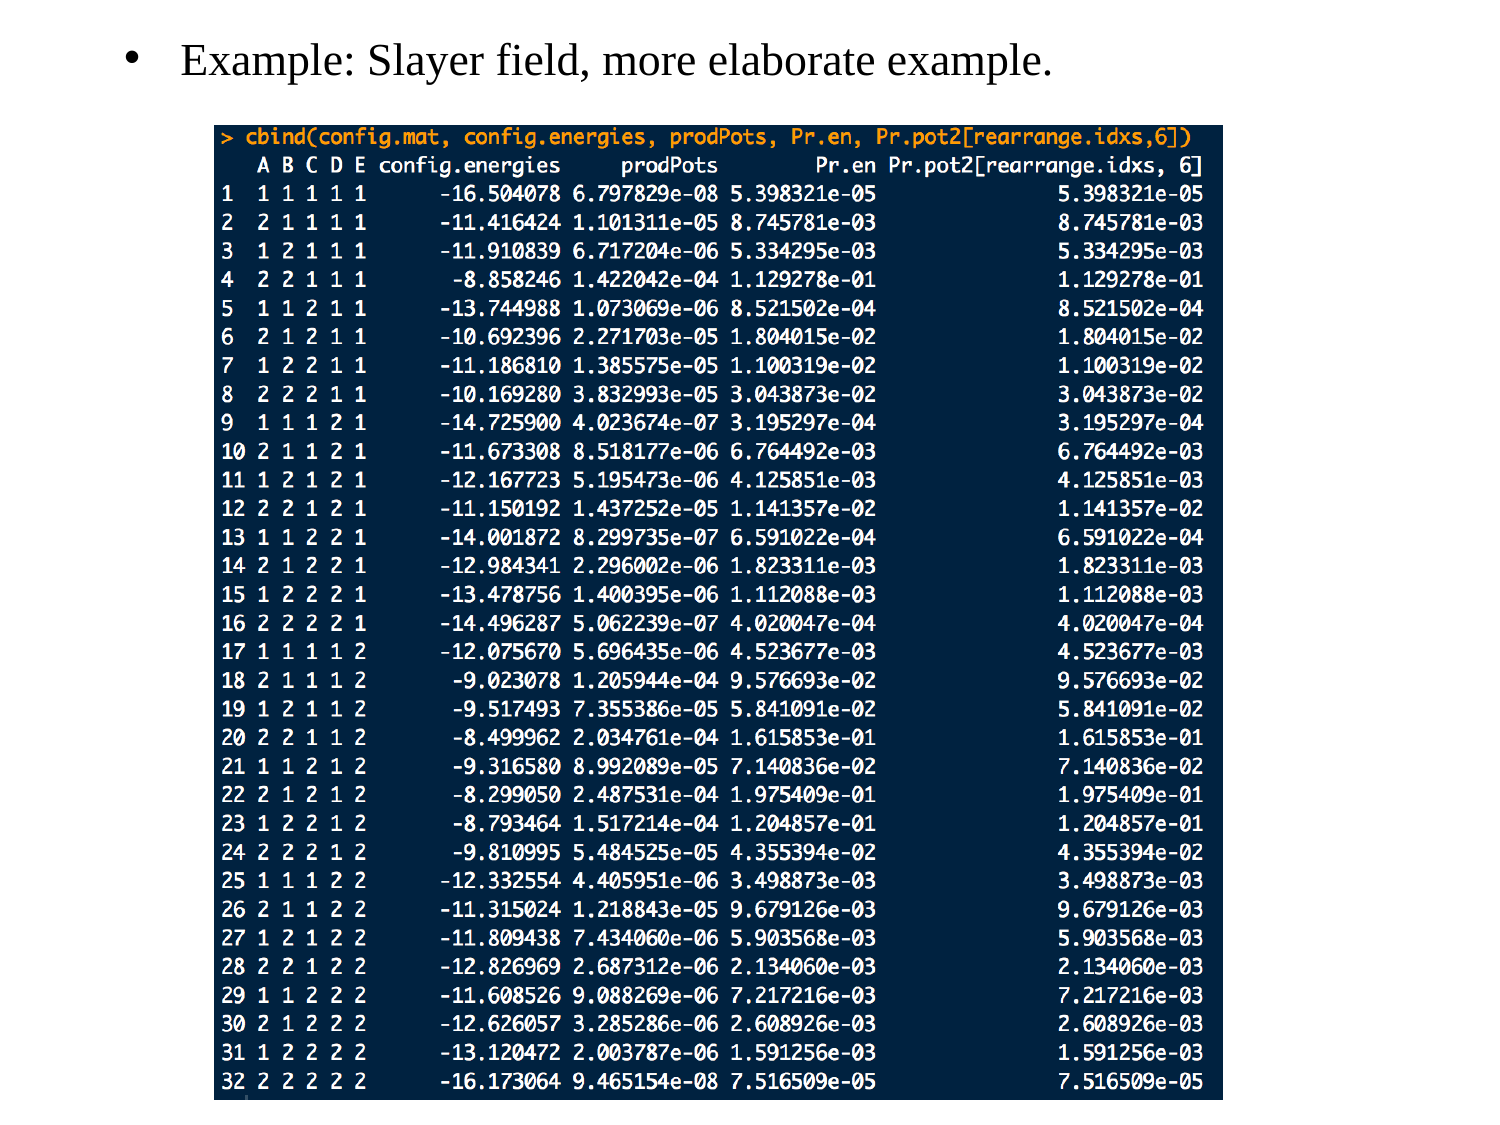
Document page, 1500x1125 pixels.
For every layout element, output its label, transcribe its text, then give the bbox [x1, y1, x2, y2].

picture [214, 124, 1224, 1101]
text_box Example: Slayer field, more elaborate example. [109, 22, 1389, 175]
